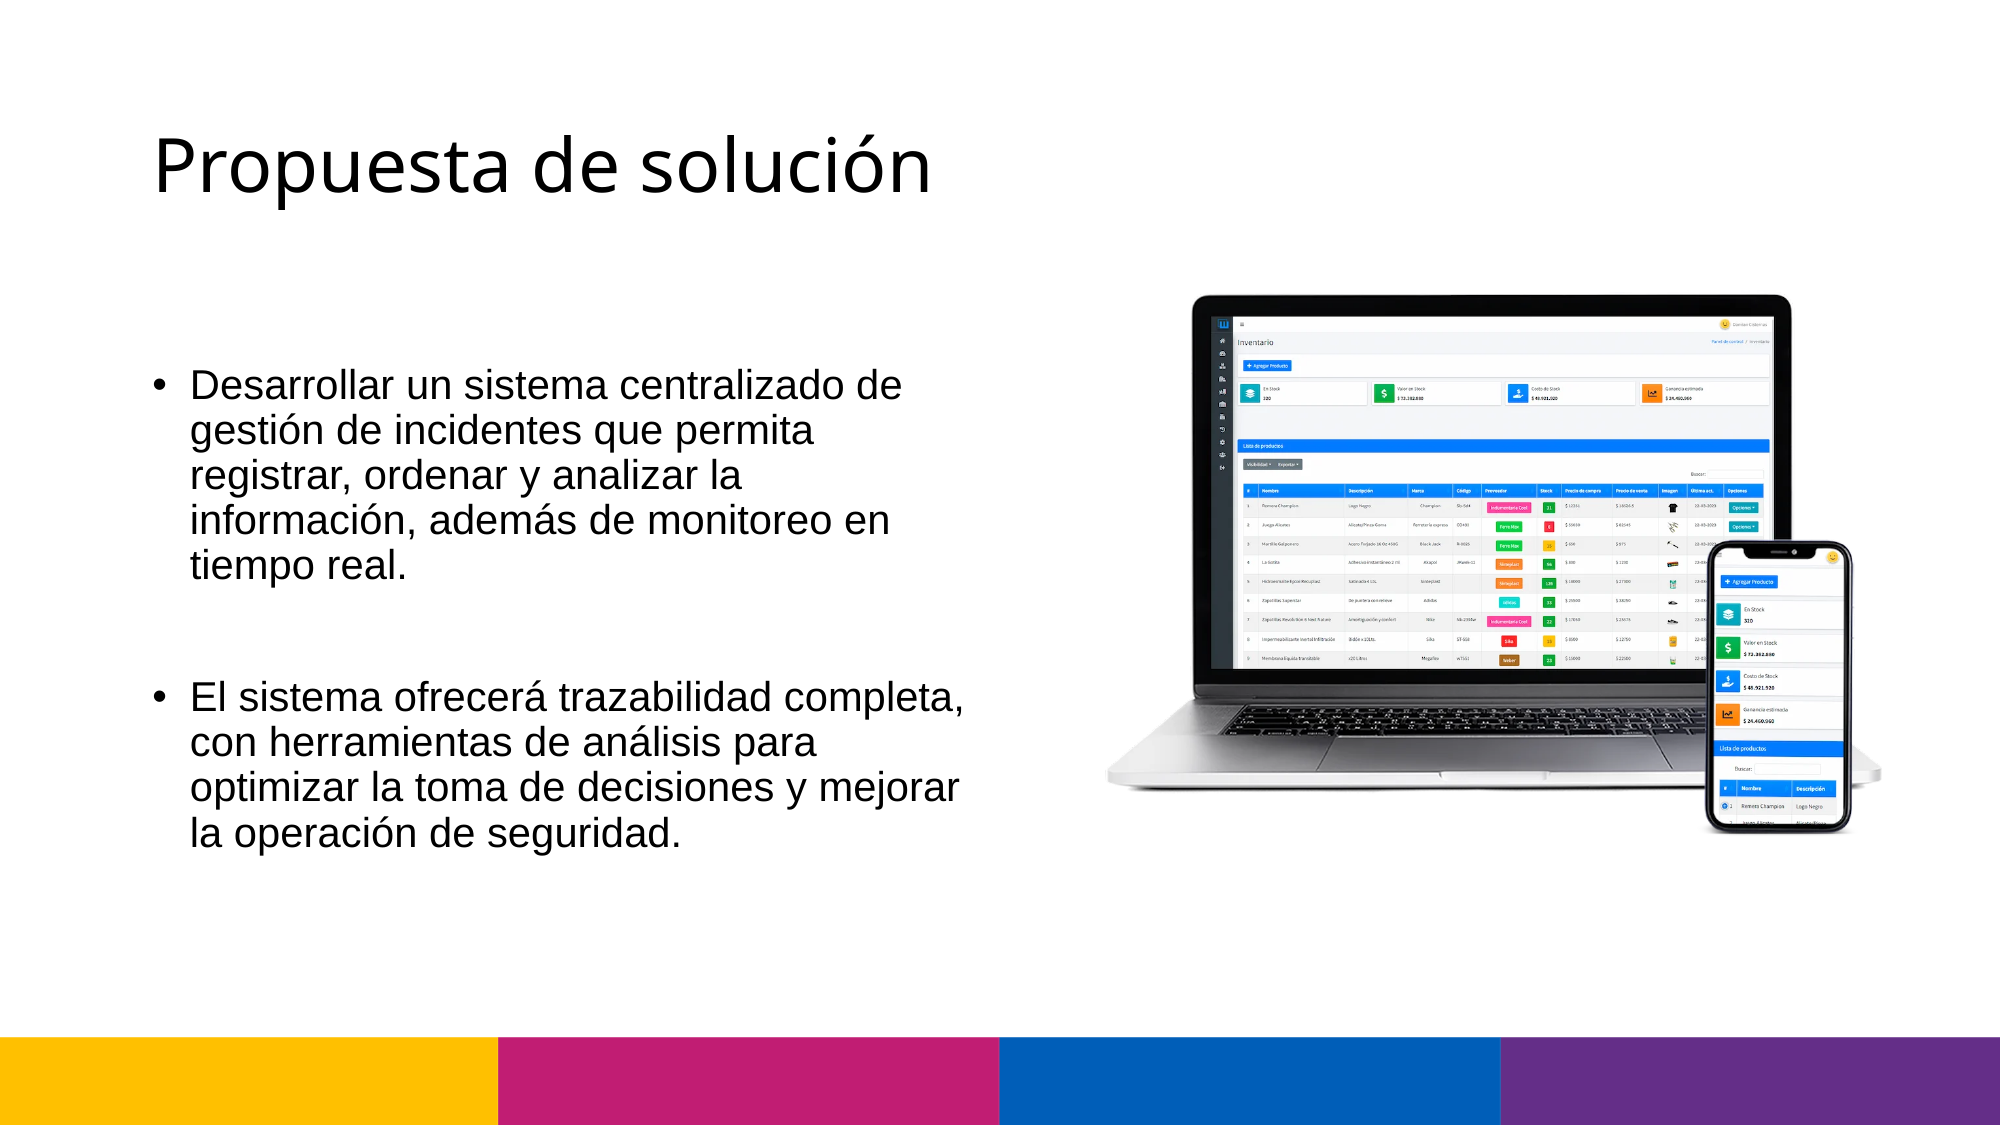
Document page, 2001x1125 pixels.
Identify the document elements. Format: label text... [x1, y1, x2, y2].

text_box Desarrollar un sistema centralizado de gestión de incidentes que permita registrar, ordenar y analizar la información, además de monitoreo en tiempo real. El sistema ofrecerá trazabilidad completa, con herramientas de análisis para optimizar la toma de decisiones y mejorar la operación de seguridad. [137, 300, 981, 980]
picture [1101, 287, 1887, 838]
title Propuesta de solución [137, 59, 1863, 278]
picture [0, 1036, 2000, 1125]
